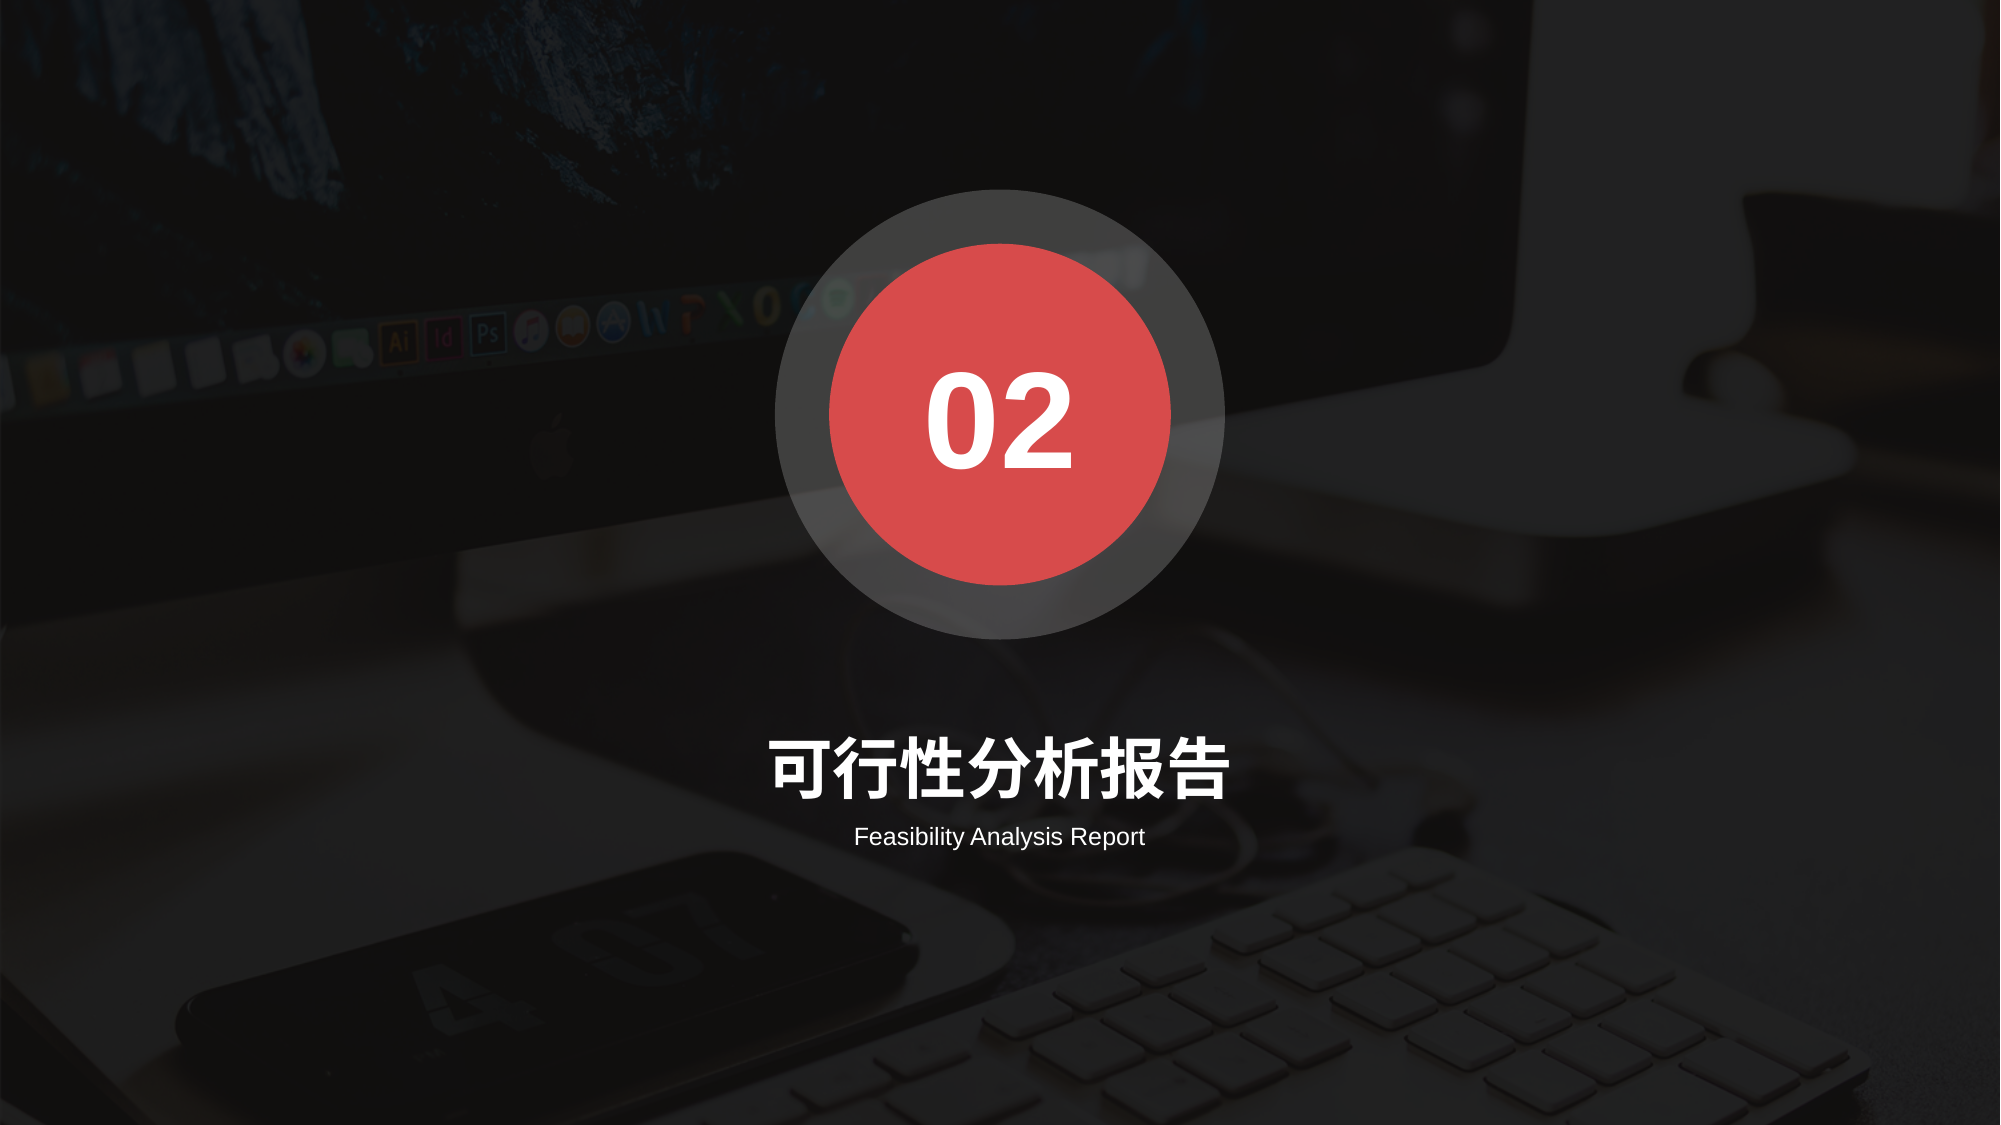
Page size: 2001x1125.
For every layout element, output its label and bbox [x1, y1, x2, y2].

text_box [677, 719, 1323, 859]
picture [0, 0, 2000, 1125]
